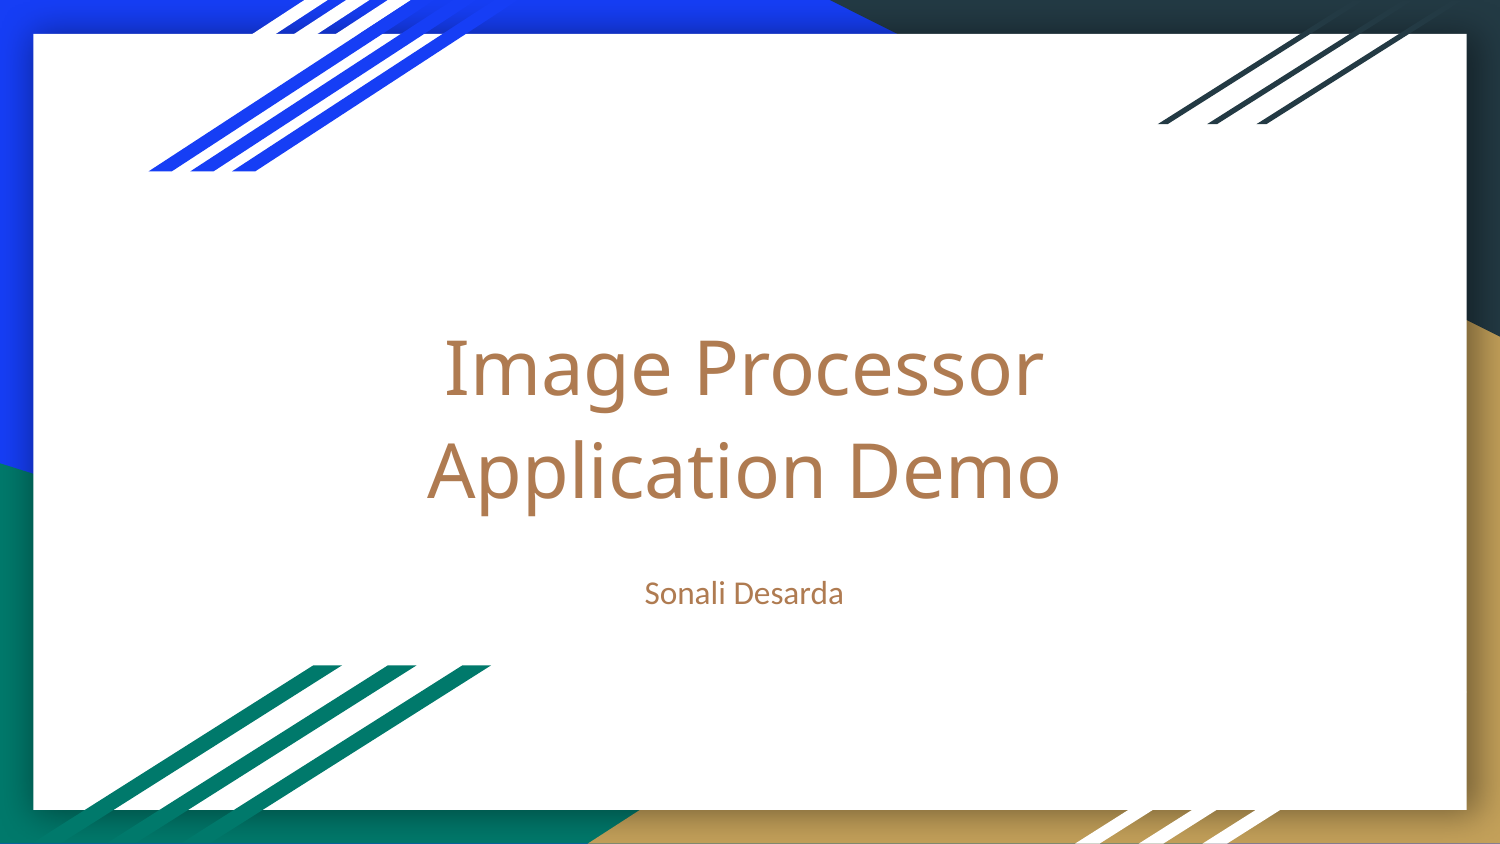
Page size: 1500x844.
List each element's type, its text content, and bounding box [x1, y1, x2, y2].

title Image Processor Application Demo [304, 298, 1185, 537]
subtitle Sonali Desarda [304, 559, 1185, 646]
